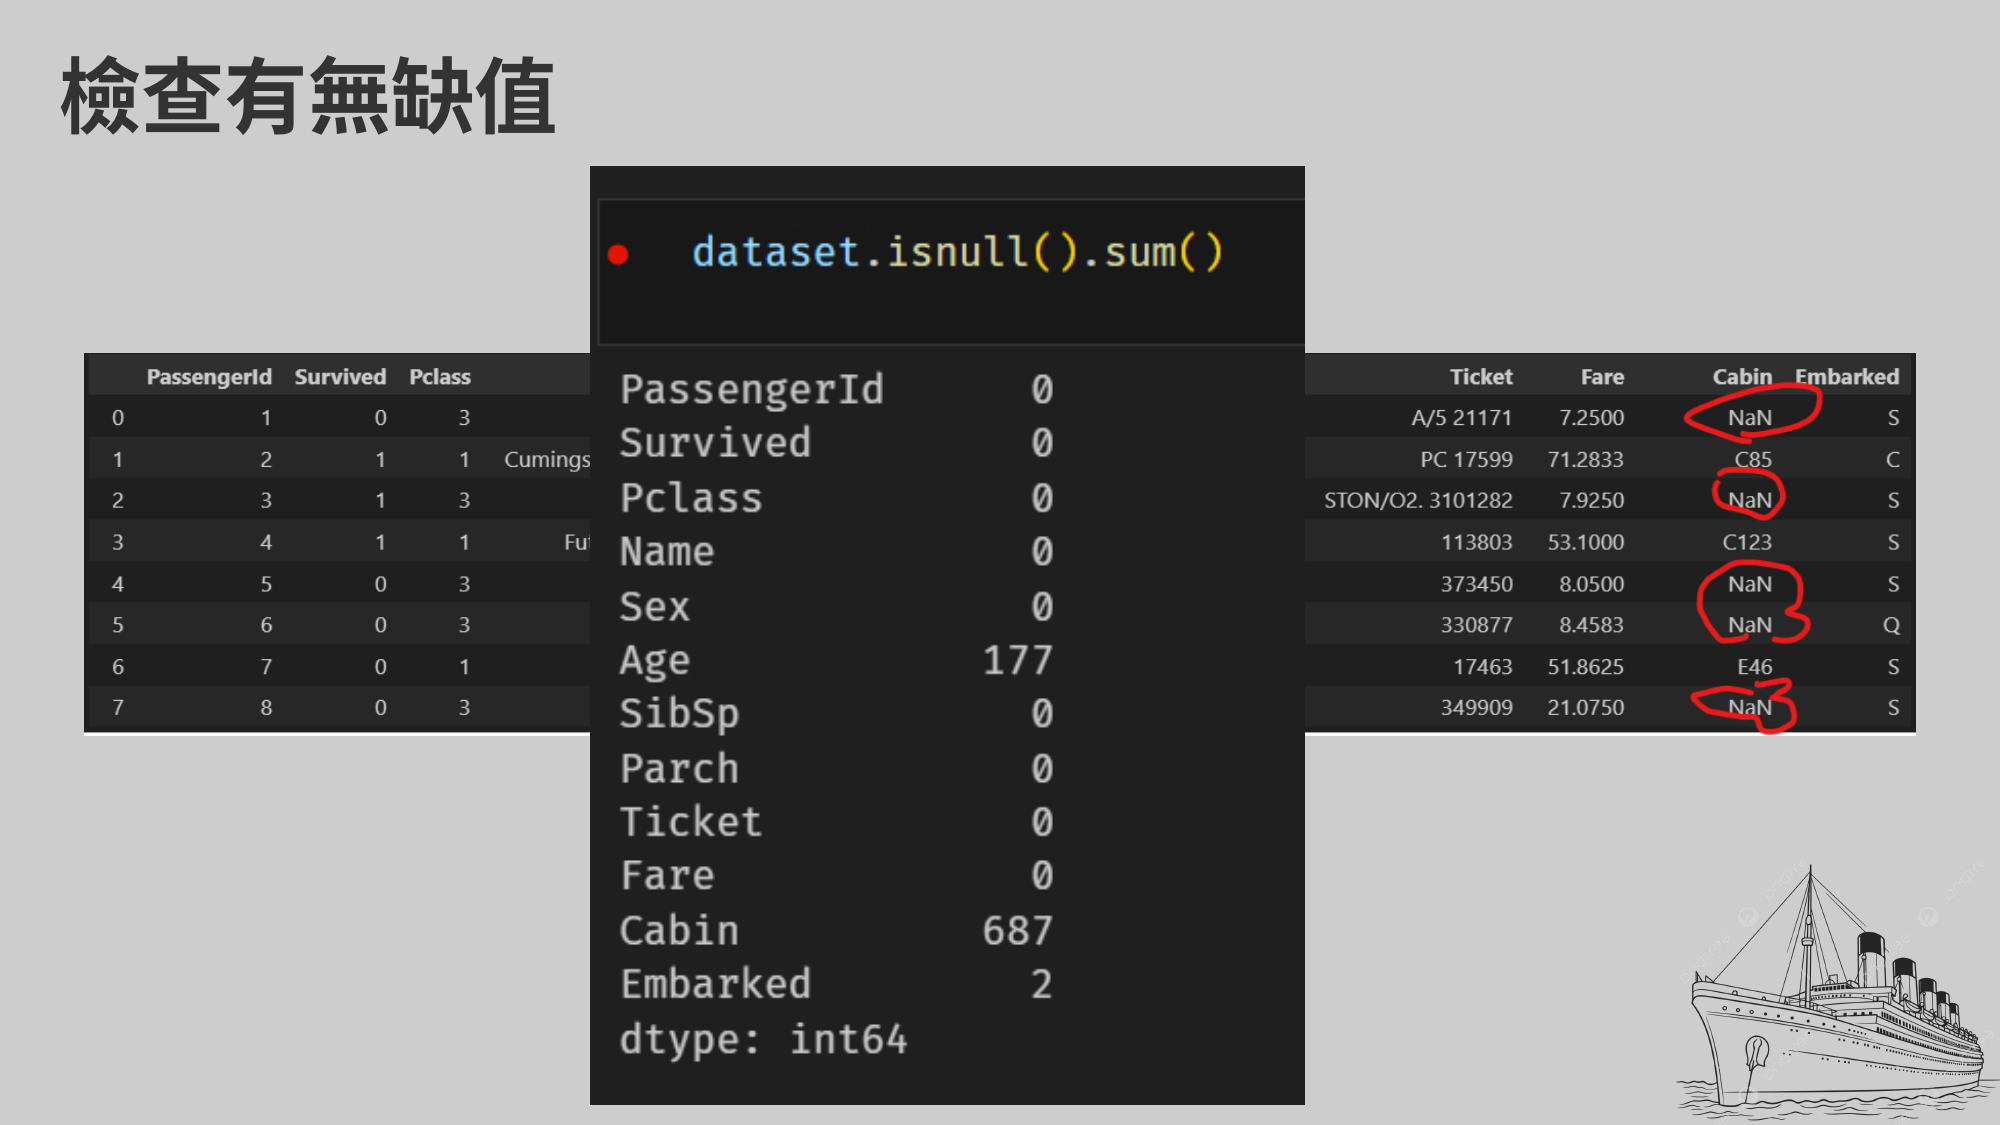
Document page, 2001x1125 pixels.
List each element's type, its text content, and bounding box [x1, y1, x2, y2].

picture [84, 166, 1916, 1105]
picture [1675, 861, 2000, 1125]
title 檢查有無缺值 [43, 32, 1000, 154]
